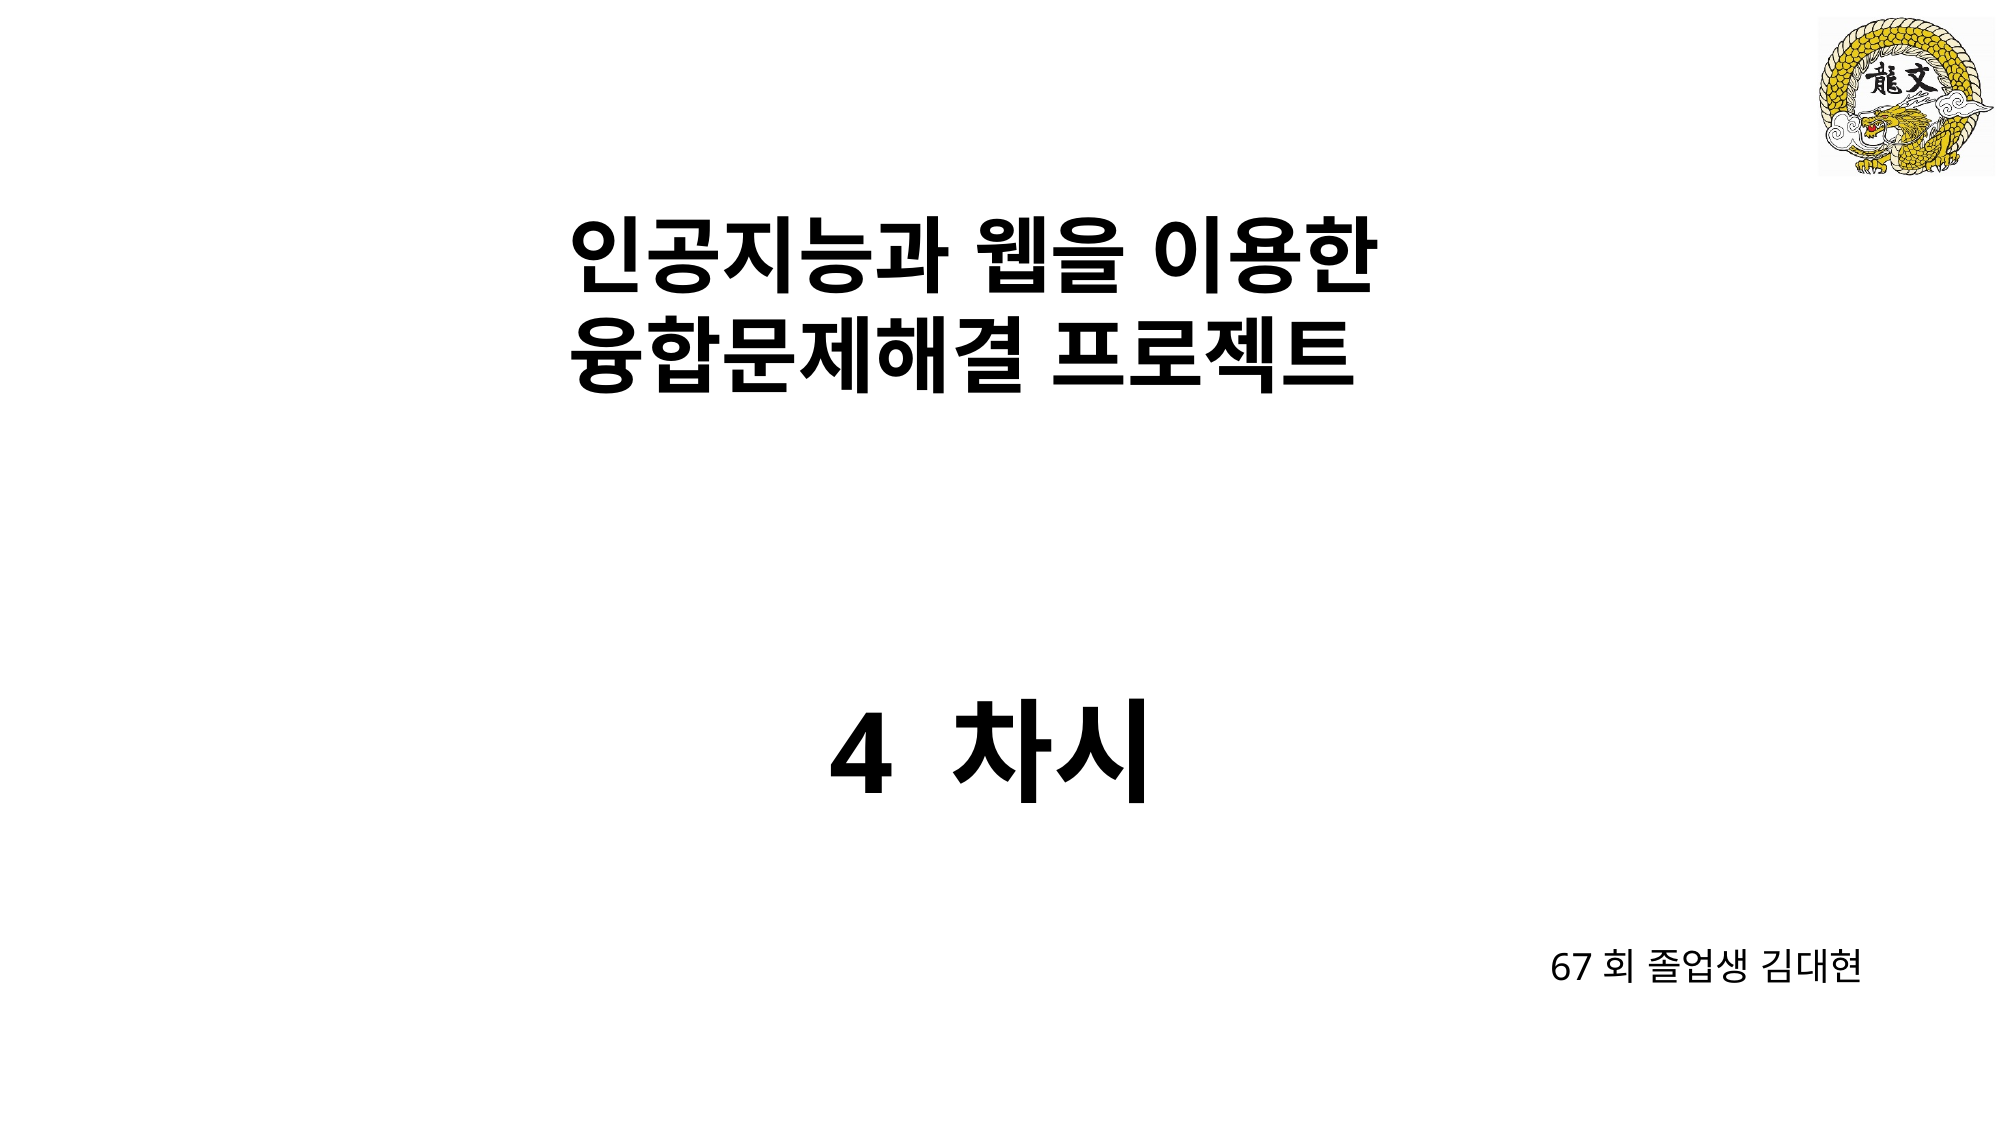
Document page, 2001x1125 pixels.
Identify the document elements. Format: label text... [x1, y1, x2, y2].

text_box 인공지능과 웹을 이용한 융합문제해결 프로젝트 [554, 195, 1536, 711]
picture [1799, 0, 2000, 200]
text_box 67회 졸업생 김대현 [1535, 935, 1900, 996]
text_box 4 차시 [815, 674, 1185, 824]
